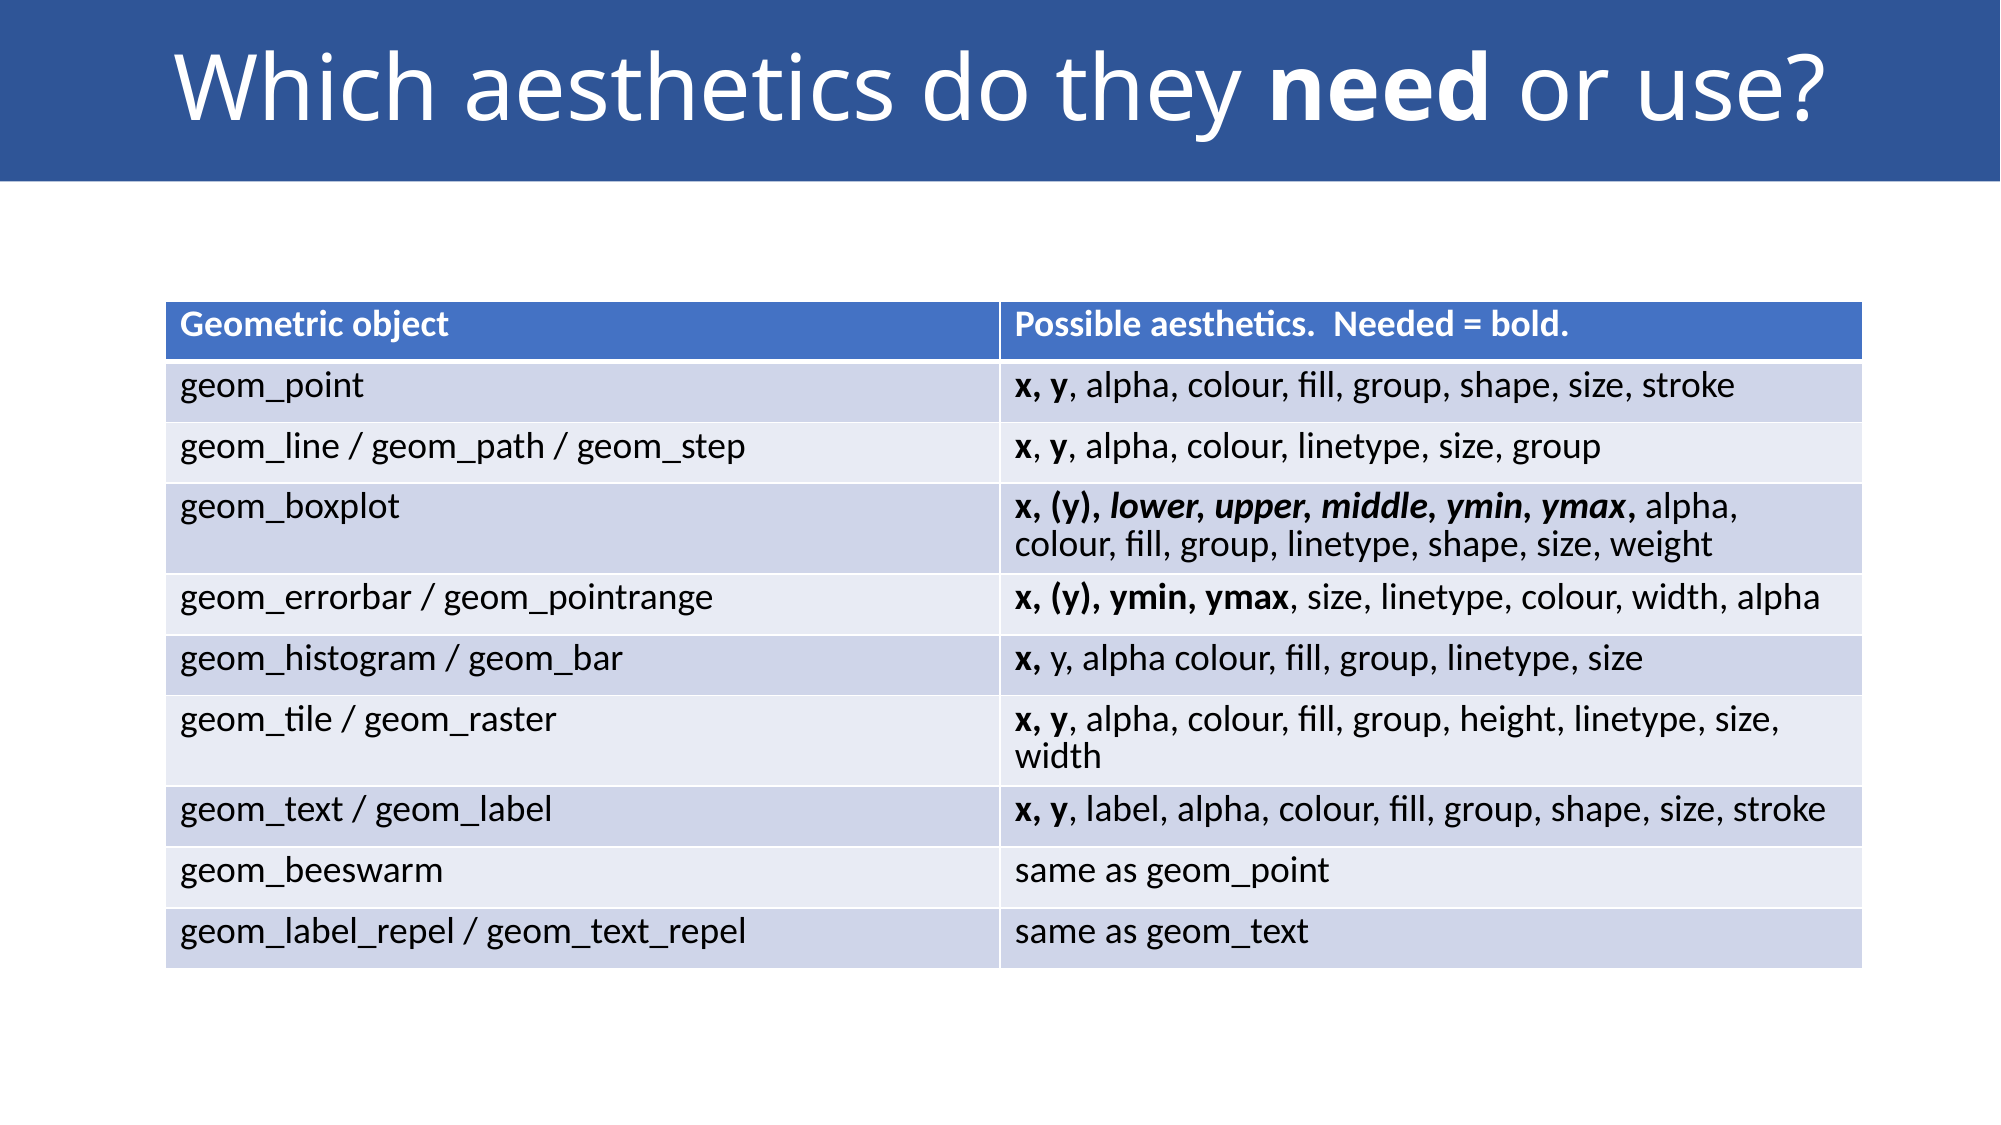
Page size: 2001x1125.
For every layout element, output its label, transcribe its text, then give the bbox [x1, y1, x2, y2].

table_cell x, y, label, alpha, colour, fill, group, shape, size, stroke [1001, 787, 1862, 846]
table_cell geom_point [166, 364, 999, 422]
table_header Possible aesthetics. Needed = bold. [1001, 302, 1862, 359]
table_cell x, (y), ymin, ymax, size, linetype, colour, width, alpha [1001, 575, 1862, 634]
table_cell geom_label_repel / geom_text_repel [166, 909, 999, 968]
table_cell same as geom_point [1001, 848, 1862, 907]
table_cell x, y, alpha, colour, linetype, size, group [1001, 423, 1862, 482]
table_cell same as geom_text [1001, 909, 1862, 968]
table_cell x, (y), lower, upper, middle, ymin, ymax, alpha, colour, fill, group, linetype, shape, size, weight [1001, 484, 1862, 573]
table_cell geom_tile / geom_raster [166, 696, 999, 785]
table_cell geom_text / geom_label [166, 787, 999, 846]
table_cell geom_beeswarm [166, 848, 999, 907]
title Which aesthetics do they need or use? [0, 0, 2000, 182]
table_cell geom_boxplot [166, 484, 999, 573]
table_cell geom_errorbar / geom_pointrange [166, 575, 999, 634]
table_cell x, y, alpha, colour, fill, group, shape, size, stroke [1001, 364, 1862, 422]
table_cell geom_line / geom_path / geom_step [166, 423, 999, 482]
table_cell x, y, alpha, colour, fill, group, height, linetype, size, width [1001, 696, 1862, 785]
table_cell x, y, alpha colour, fill, group, linetype, size [1001, 636, 1862, 695]
table_header Geometric object [166, 302, 999, 359]
table_cell geom_histogram / geom_bar [166, 636, 999, 695]
